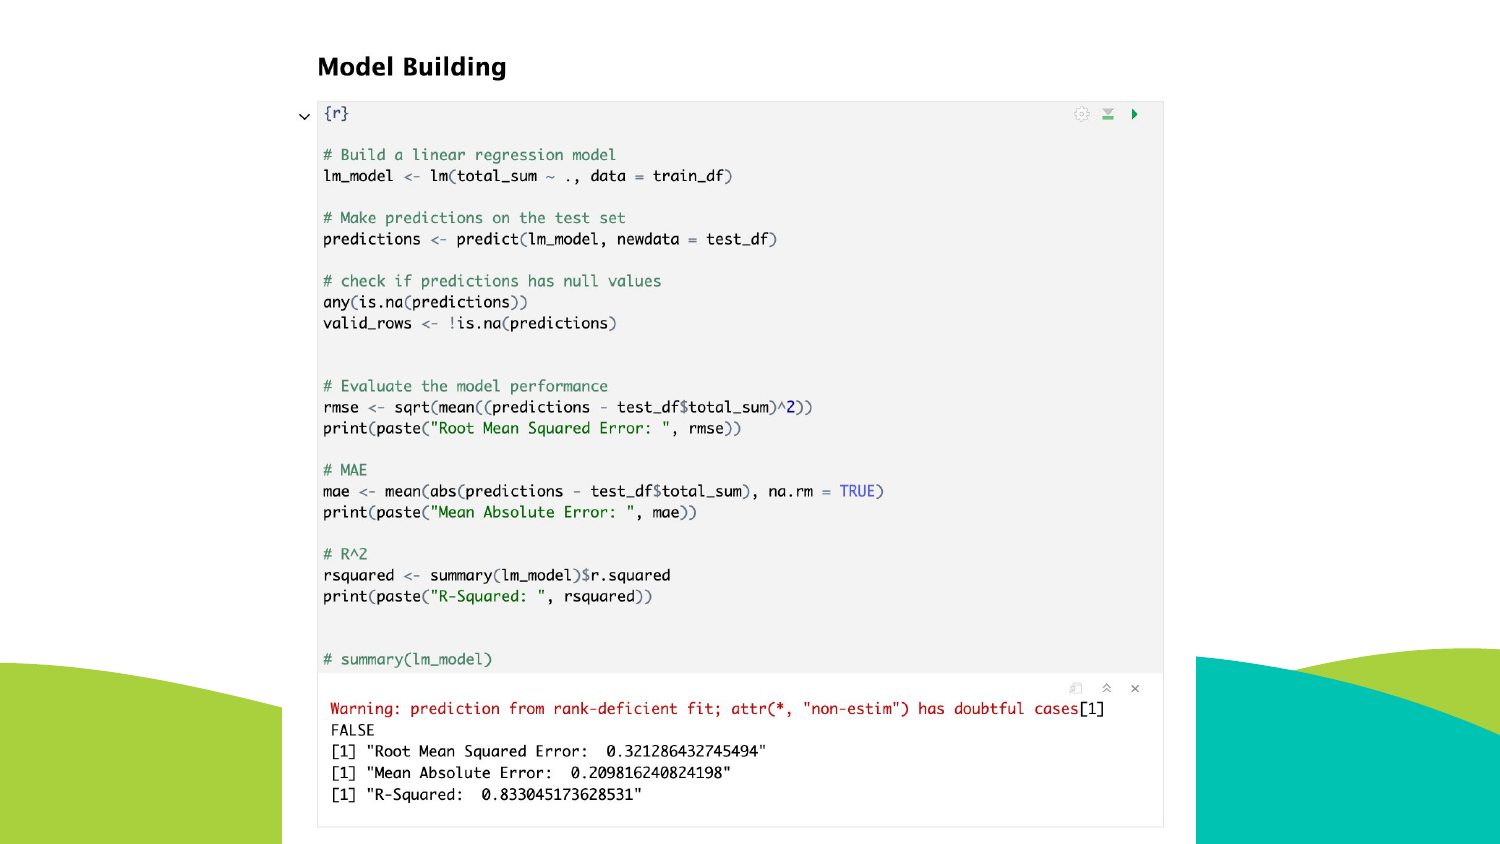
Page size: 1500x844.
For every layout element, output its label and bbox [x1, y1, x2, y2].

picture [282, 37, 1196, 844]
